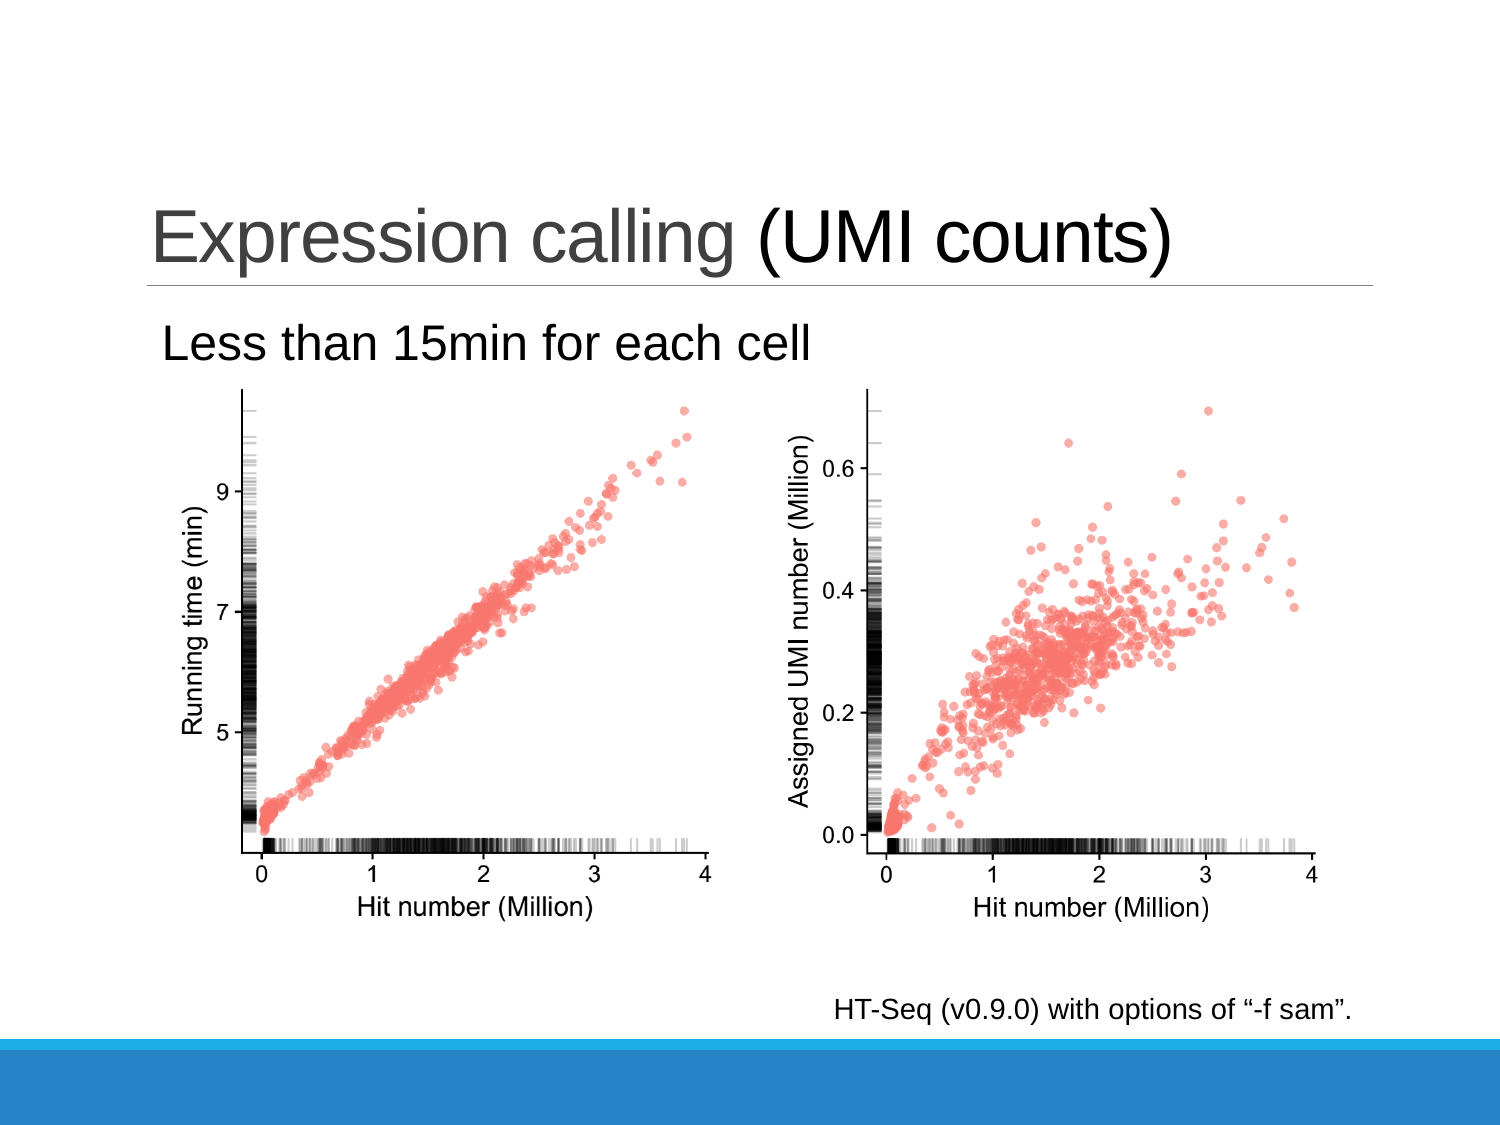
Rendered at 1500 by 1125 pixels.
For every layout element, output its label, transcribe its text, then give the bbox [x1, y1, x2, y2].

picture [160, 376, 723, 939]
text_box Less than 15min for each cell [135, 302, 1373, 963]
title Expression calling (UMI counts) [135, 47, 1373, 285]
text_box HT-Seq (v0.9.0) with options of “-f sam”. [818, 983, 1373, 1033]
picture [766, 376, 1329, 939]
